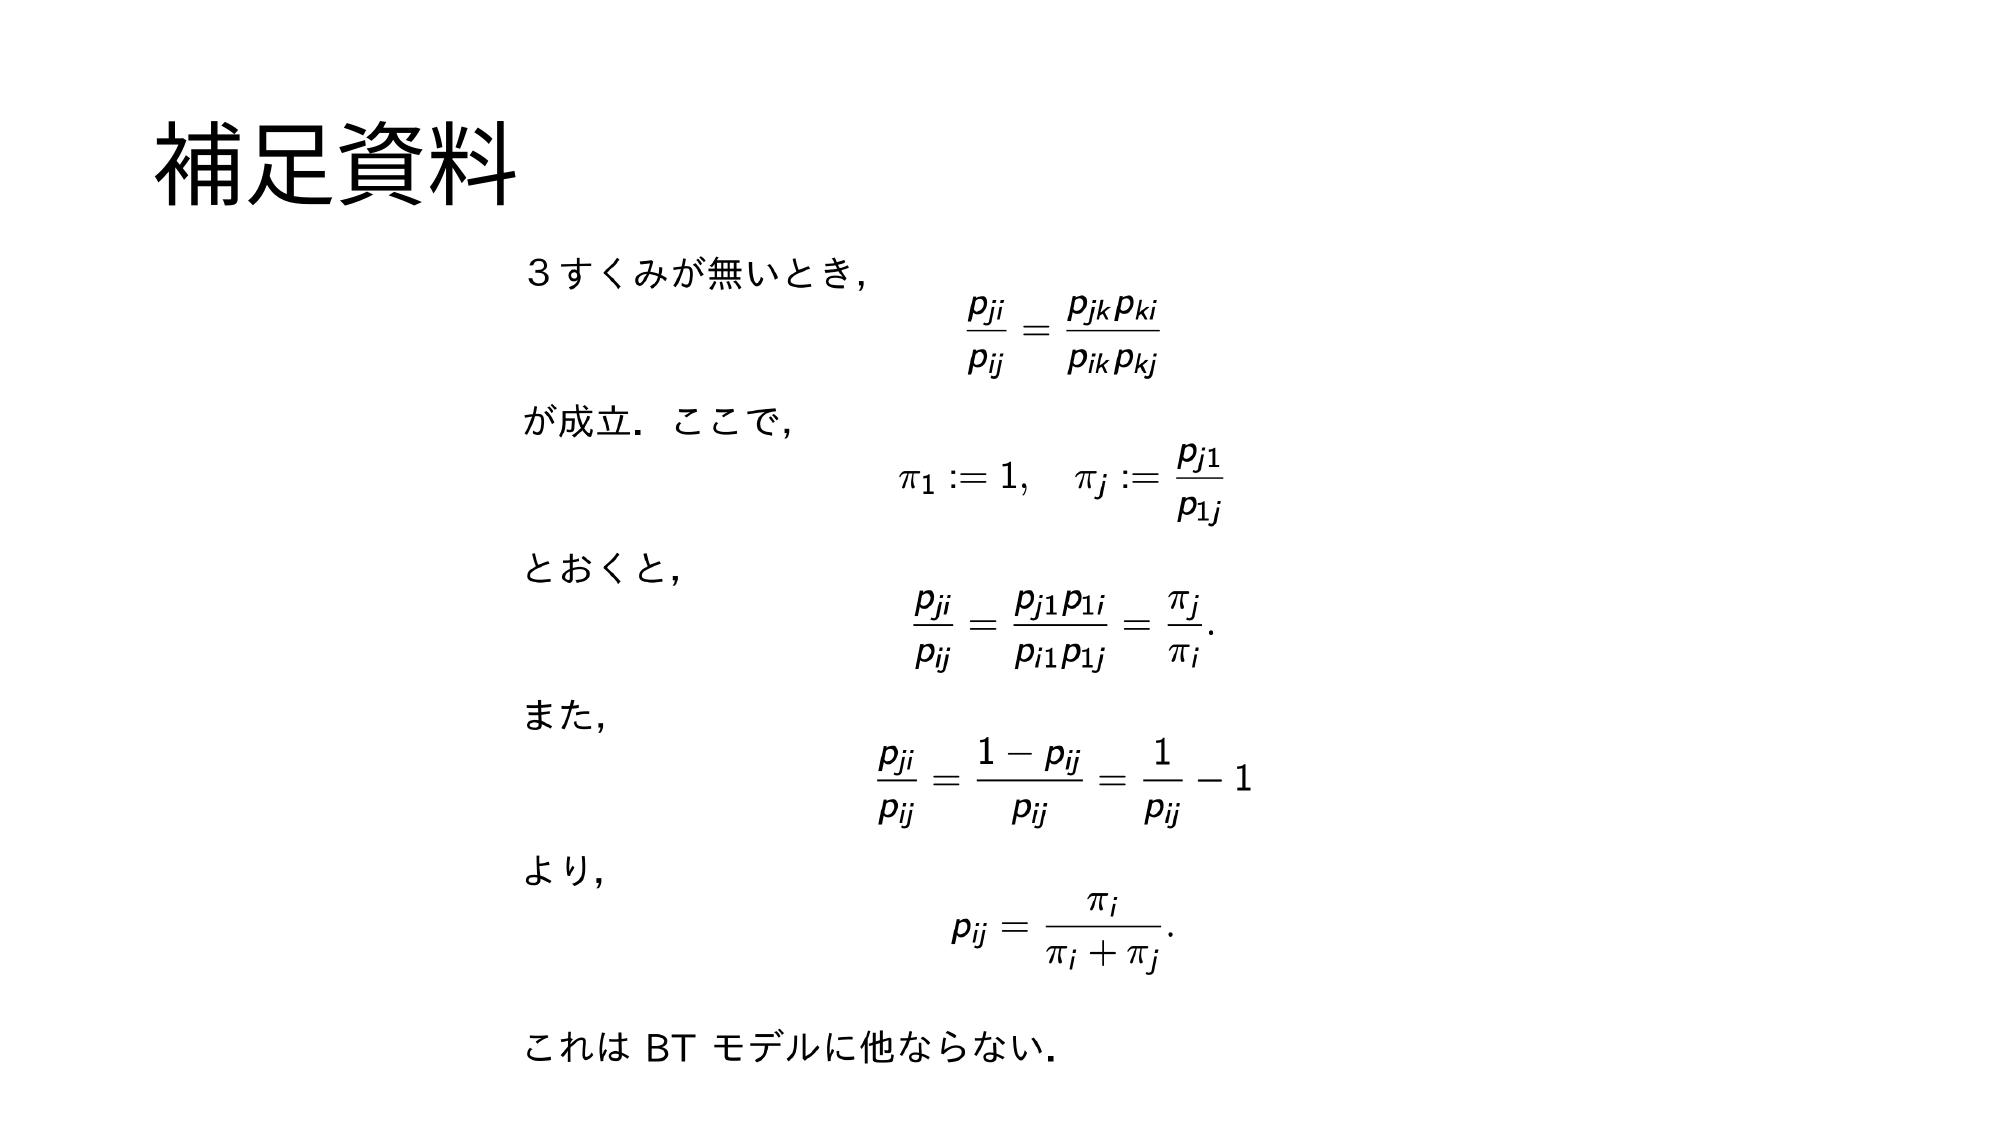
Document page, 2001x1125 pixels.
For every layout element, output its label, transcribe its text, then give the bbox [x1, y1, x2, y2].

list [458, 238, 1631, 1125]
title 補足資料 [137, 59, 1863, 278]
